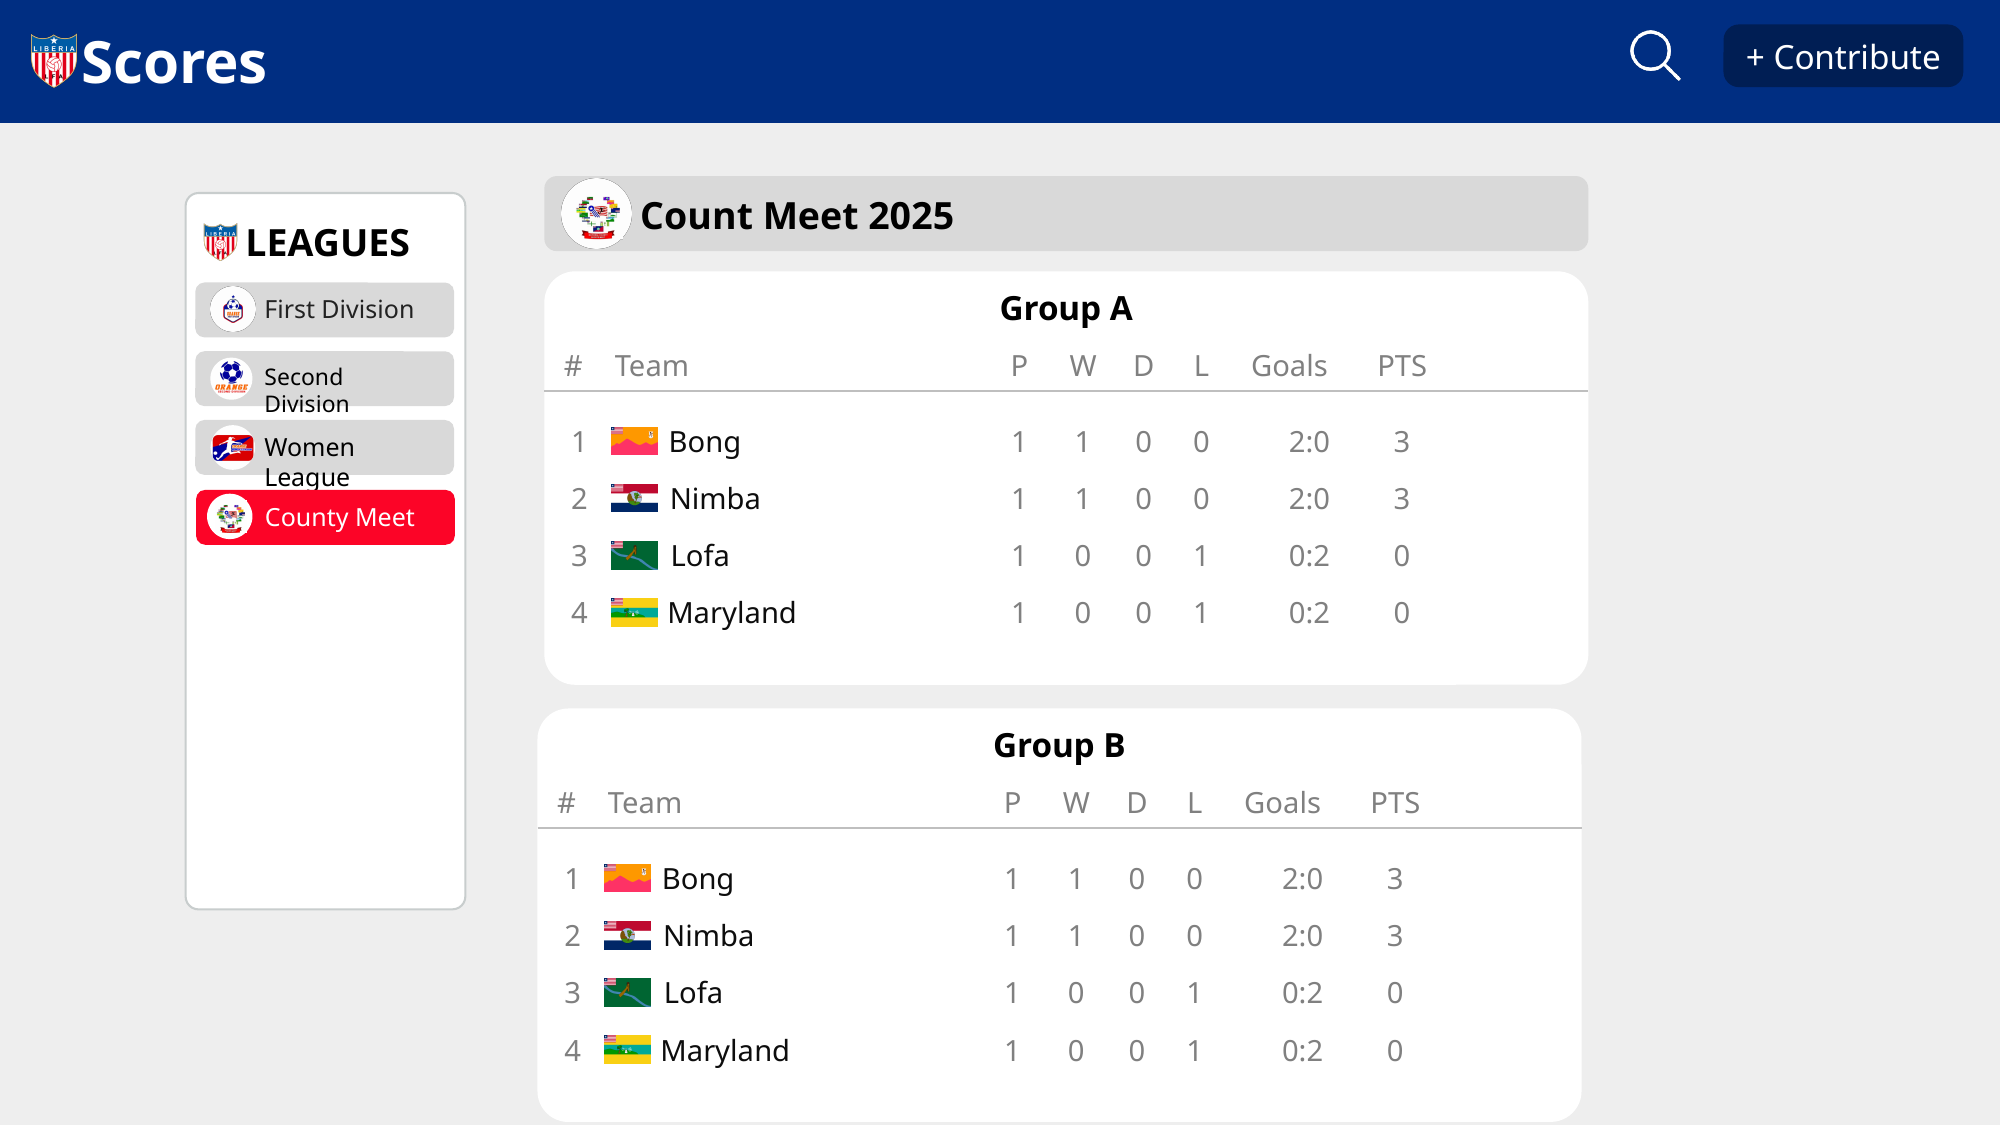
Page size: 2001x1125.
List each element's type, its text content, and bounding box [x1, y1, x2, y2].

text_box [0, 0, 2000, 124]
text_box + Contribute [1721, 22, 1965, 89]
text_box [543, 175, 1589, 252]
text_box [185, 192, 466, 910]
picture [1629, 29, 1682, 82]
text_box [26, 17, 283, 104]
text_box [543, 270, 1589, 686]
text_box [536, 707, 1583, 1123]
